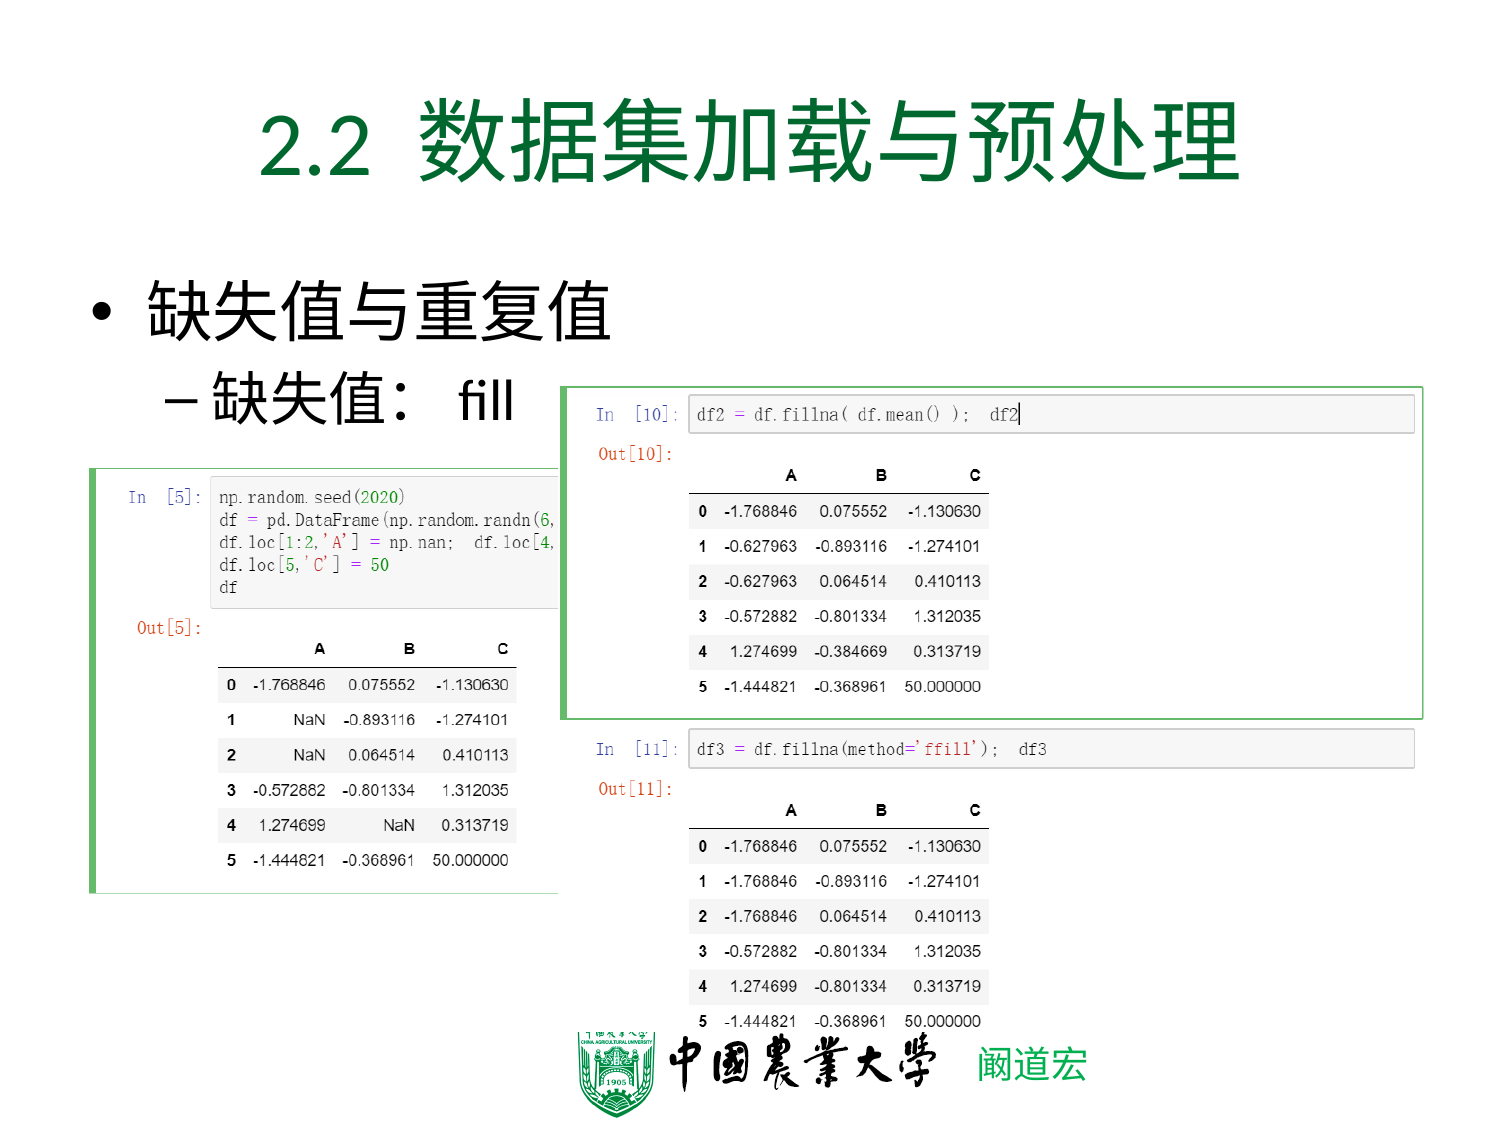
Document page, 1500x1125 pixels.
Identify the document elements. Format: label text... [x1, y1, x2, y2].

title 2.2 数据集加载与预处理 [75, 45, 1425, 233]
picture [88, 385, 1424, 1119]
list 缺失值与重复值 缺失值：fill [75, 262, 1425, 1005]
